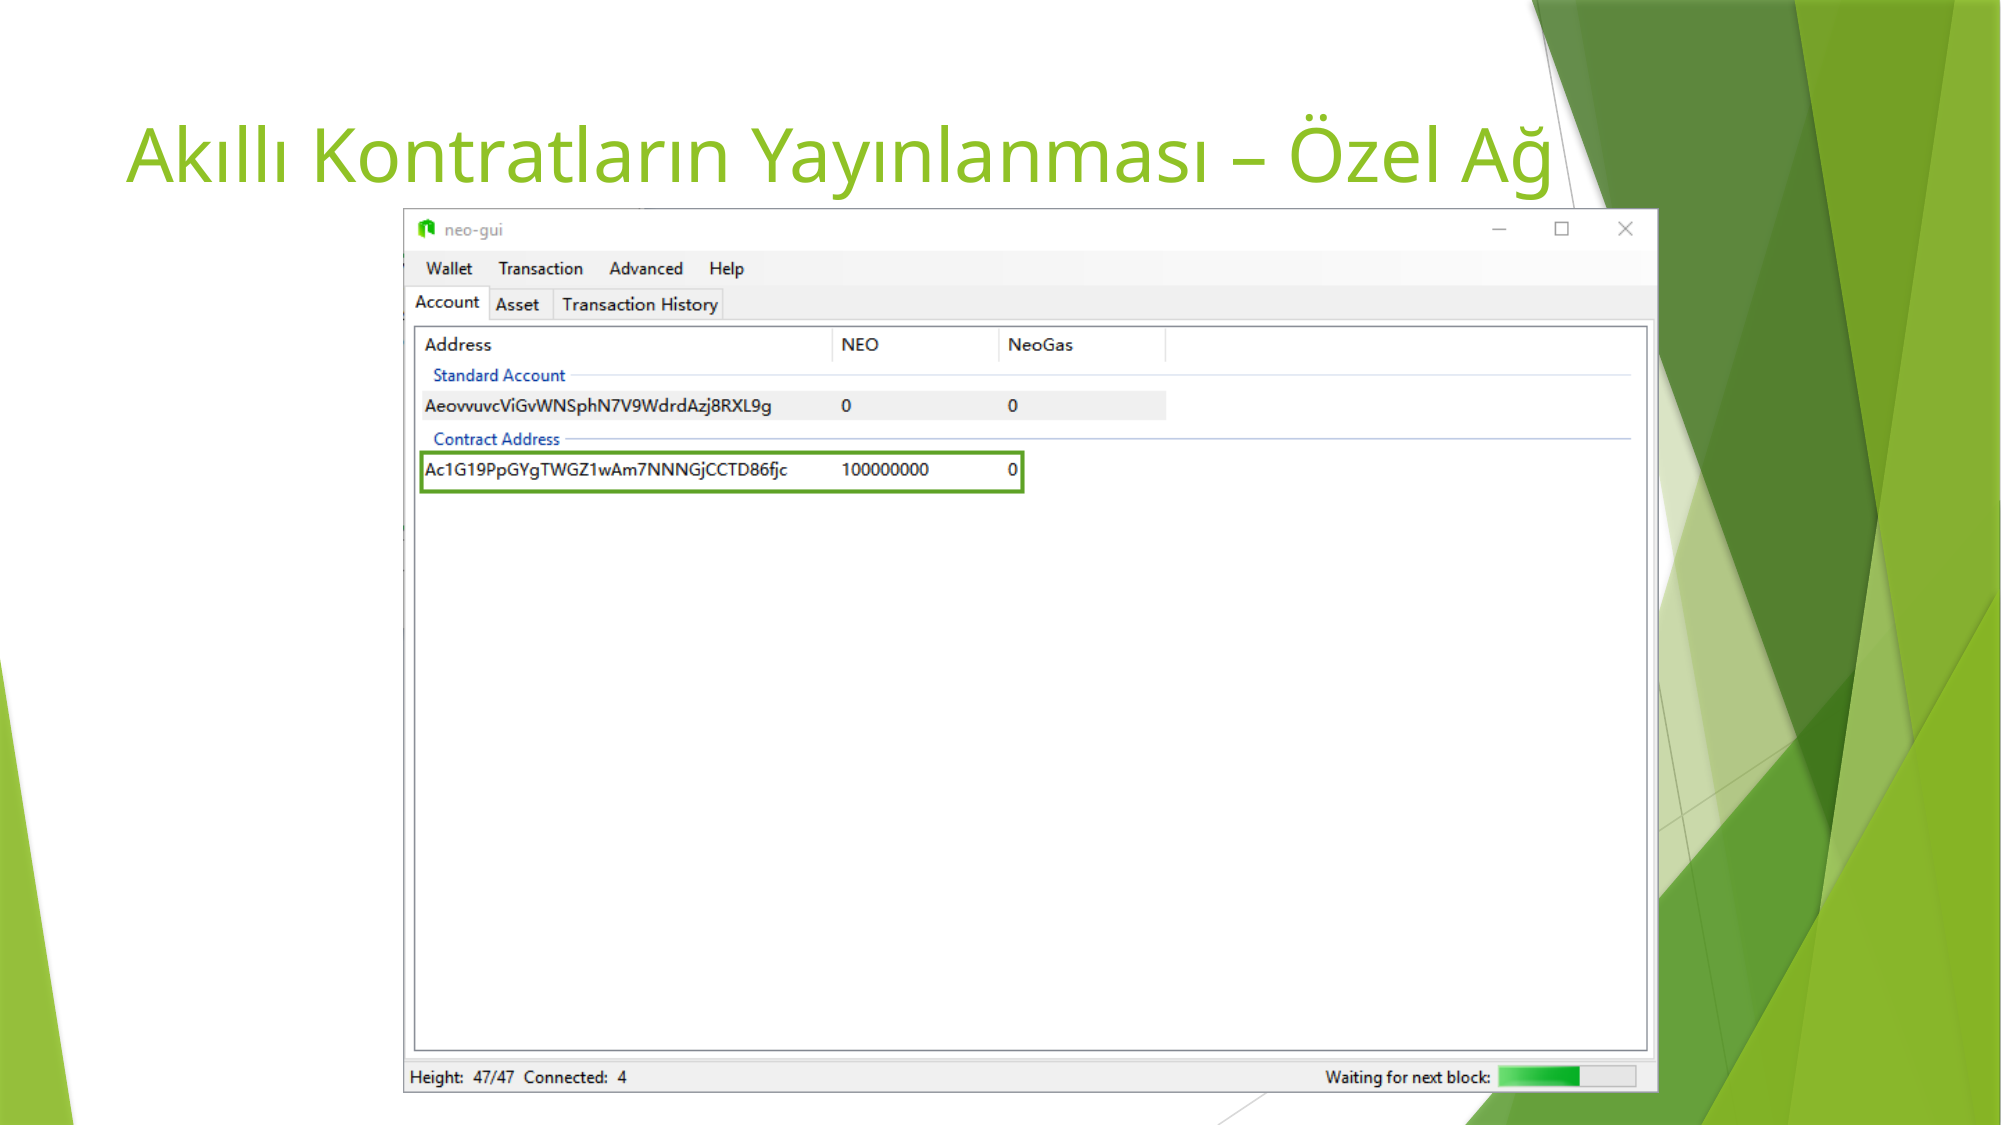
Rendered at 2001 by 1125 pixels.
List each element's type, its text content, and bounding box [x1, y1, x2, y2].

picture [402, 207, 1659, 1094]
title Akıllı Kontratların Yayınlanması – Özel Ağ [111, 99, 1950, 317]
